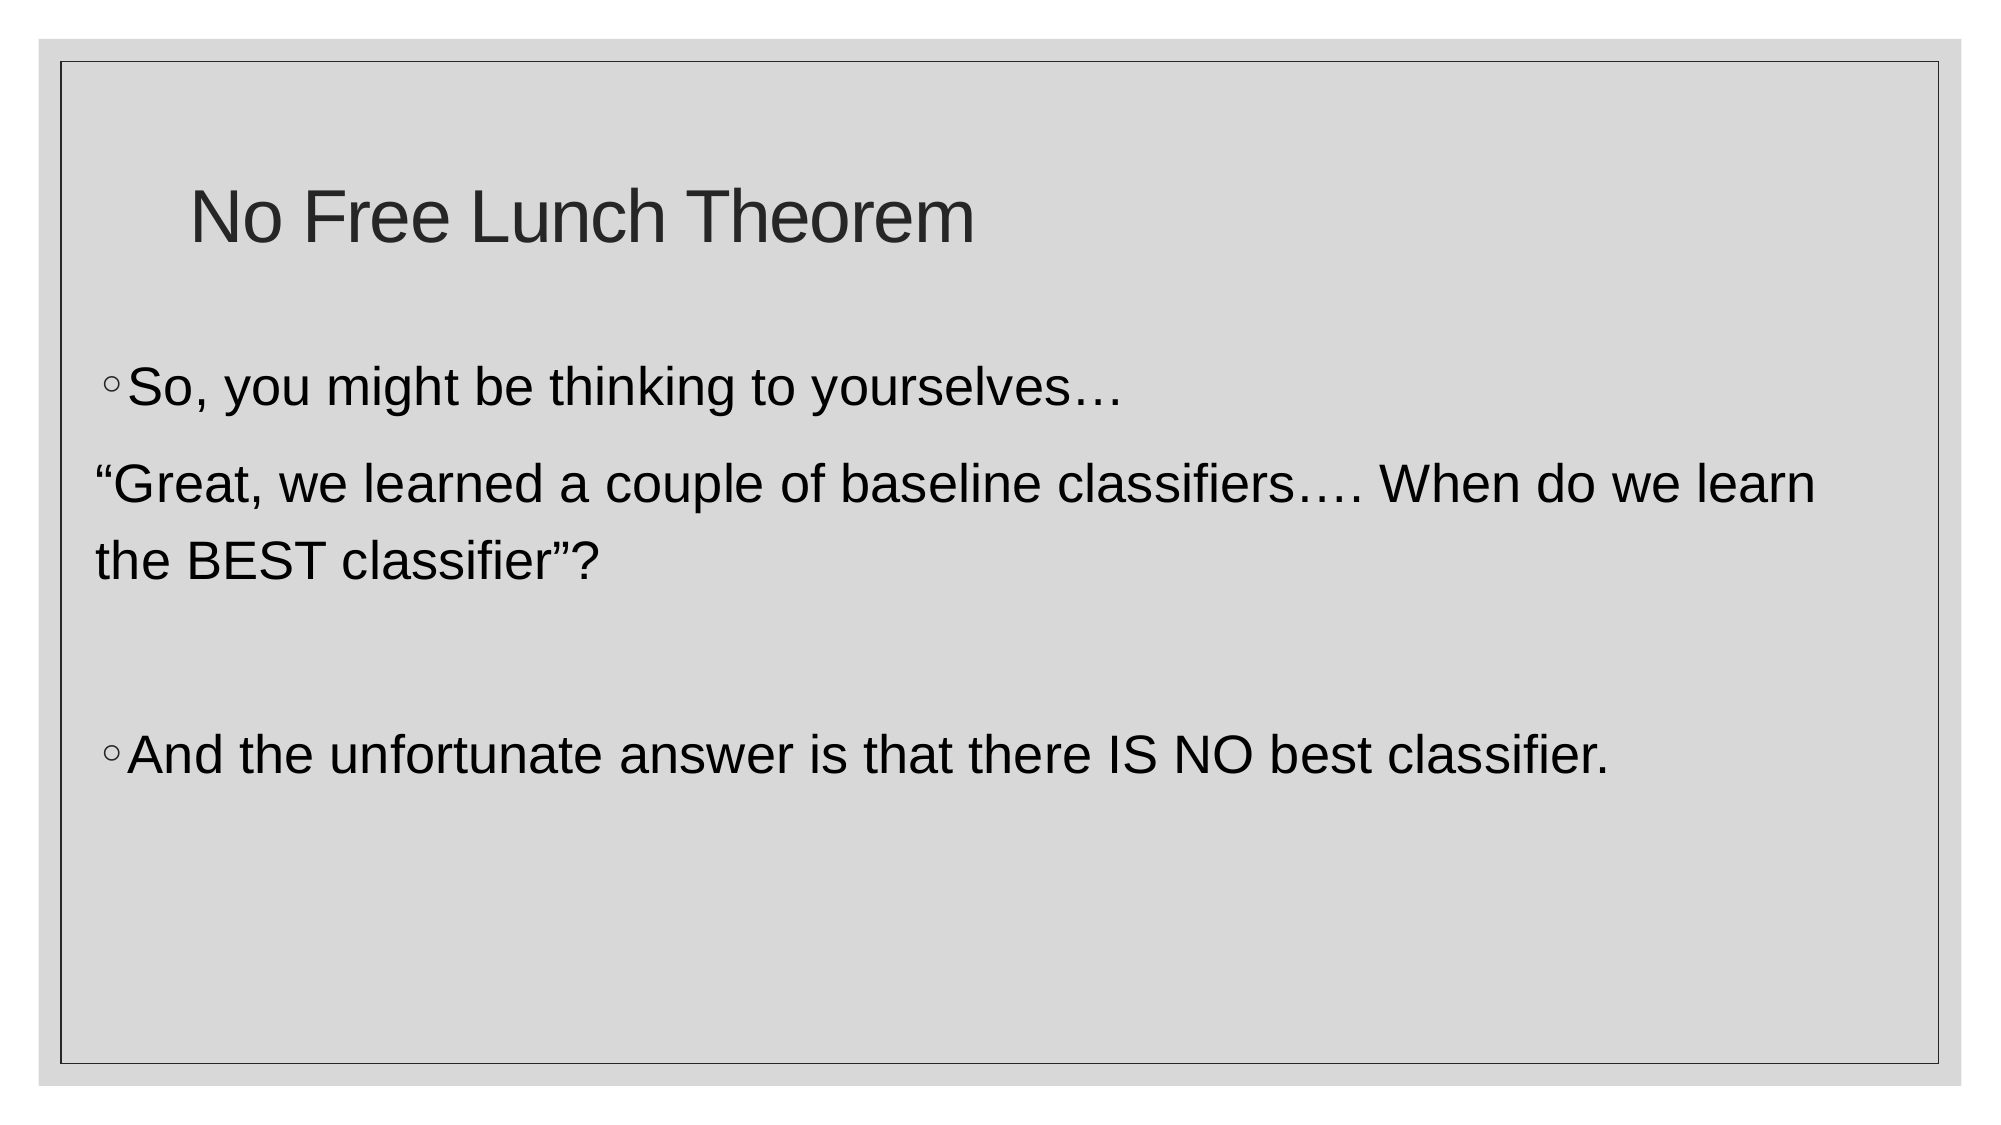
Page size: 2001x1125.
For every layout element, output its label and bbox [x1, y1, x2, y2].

title [174, 105, 1825, 330]
list [80, 330, 1920, 1037]
